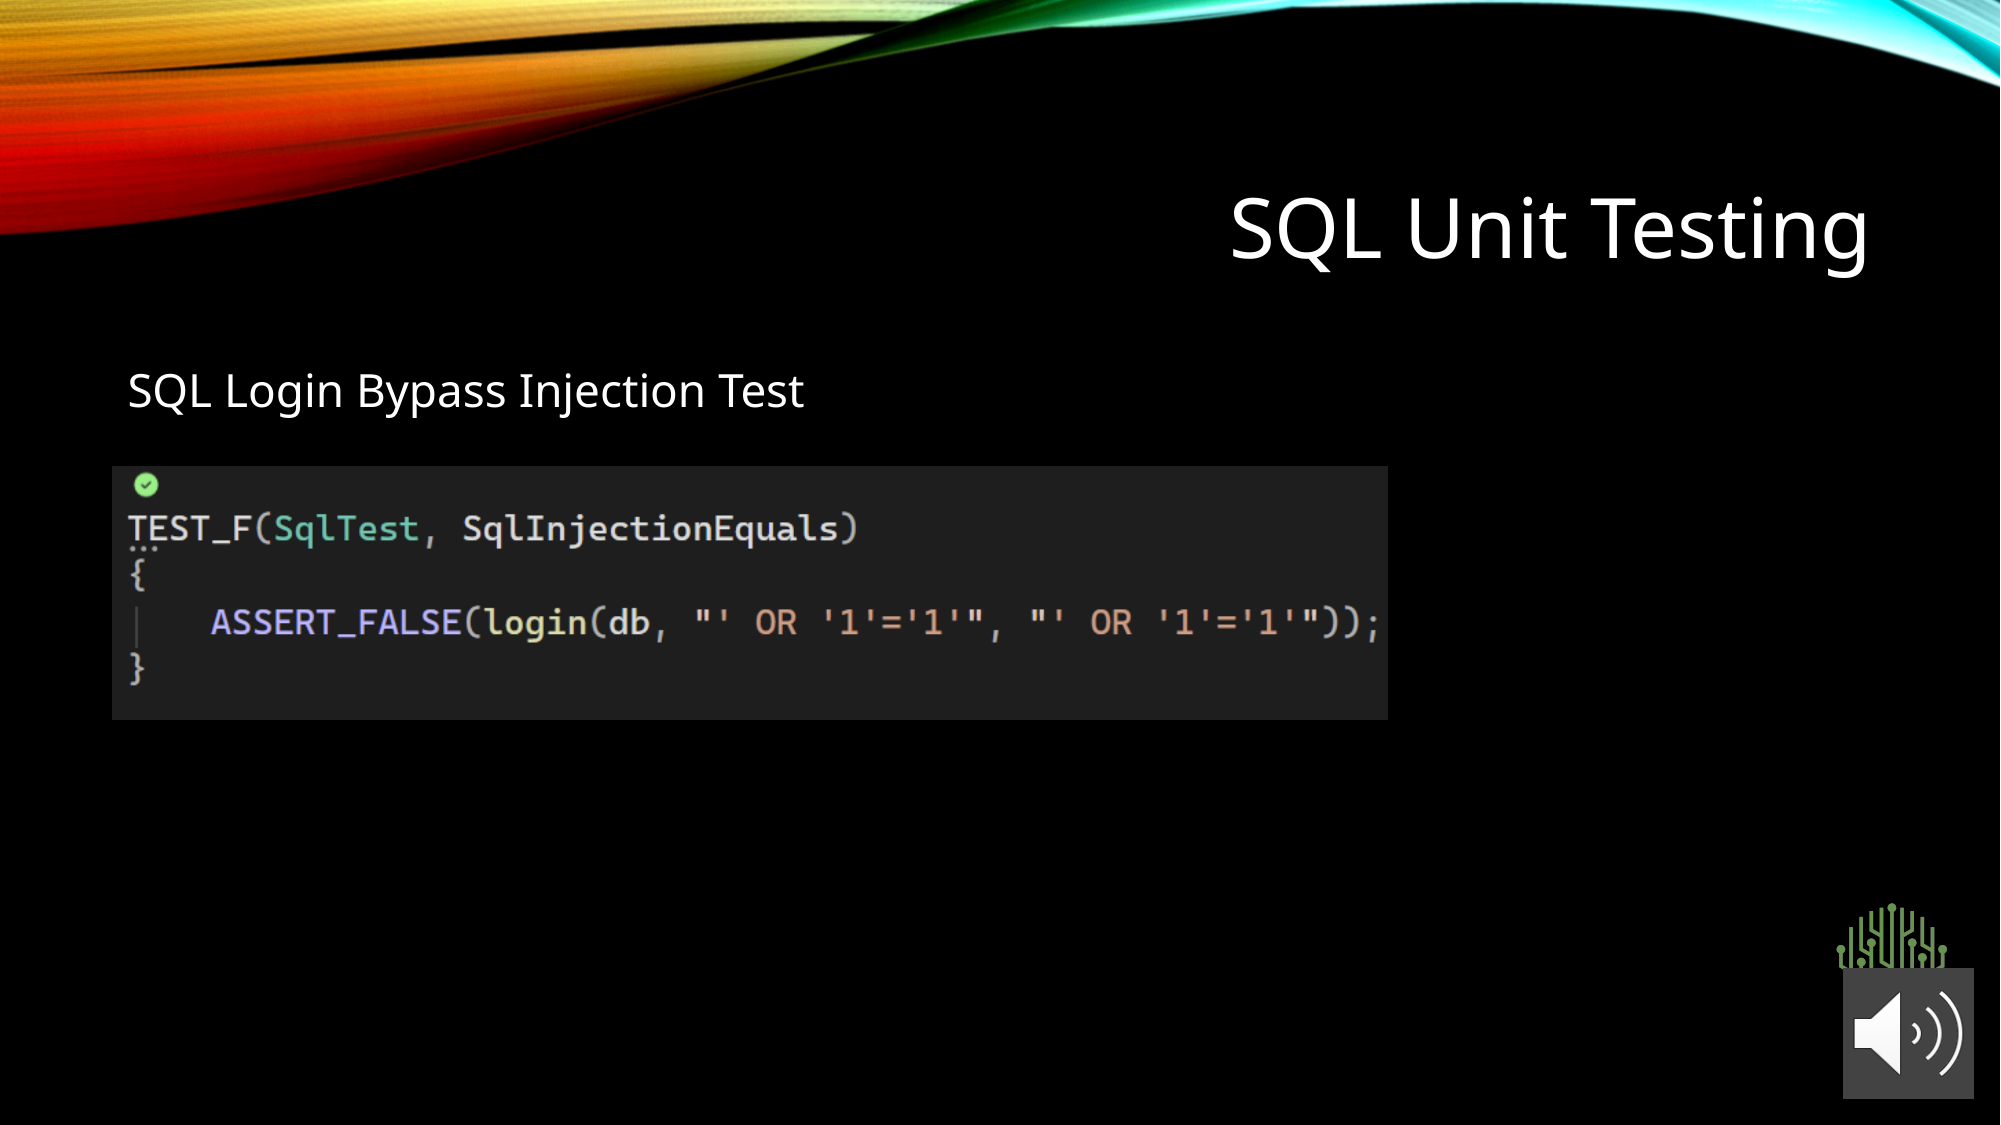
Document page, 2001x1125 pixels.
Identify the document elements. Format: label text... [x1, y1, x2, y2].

picture [1817, 892, 1976, 1101]
picture [112, 466, 1388, 720]
picture [0, 0, 2000, 237]
list SQL Login Bypass Injection Test [112, 360, 1888, 1021]
title SQL Unit Testing [474, 125, 1888, 338]
